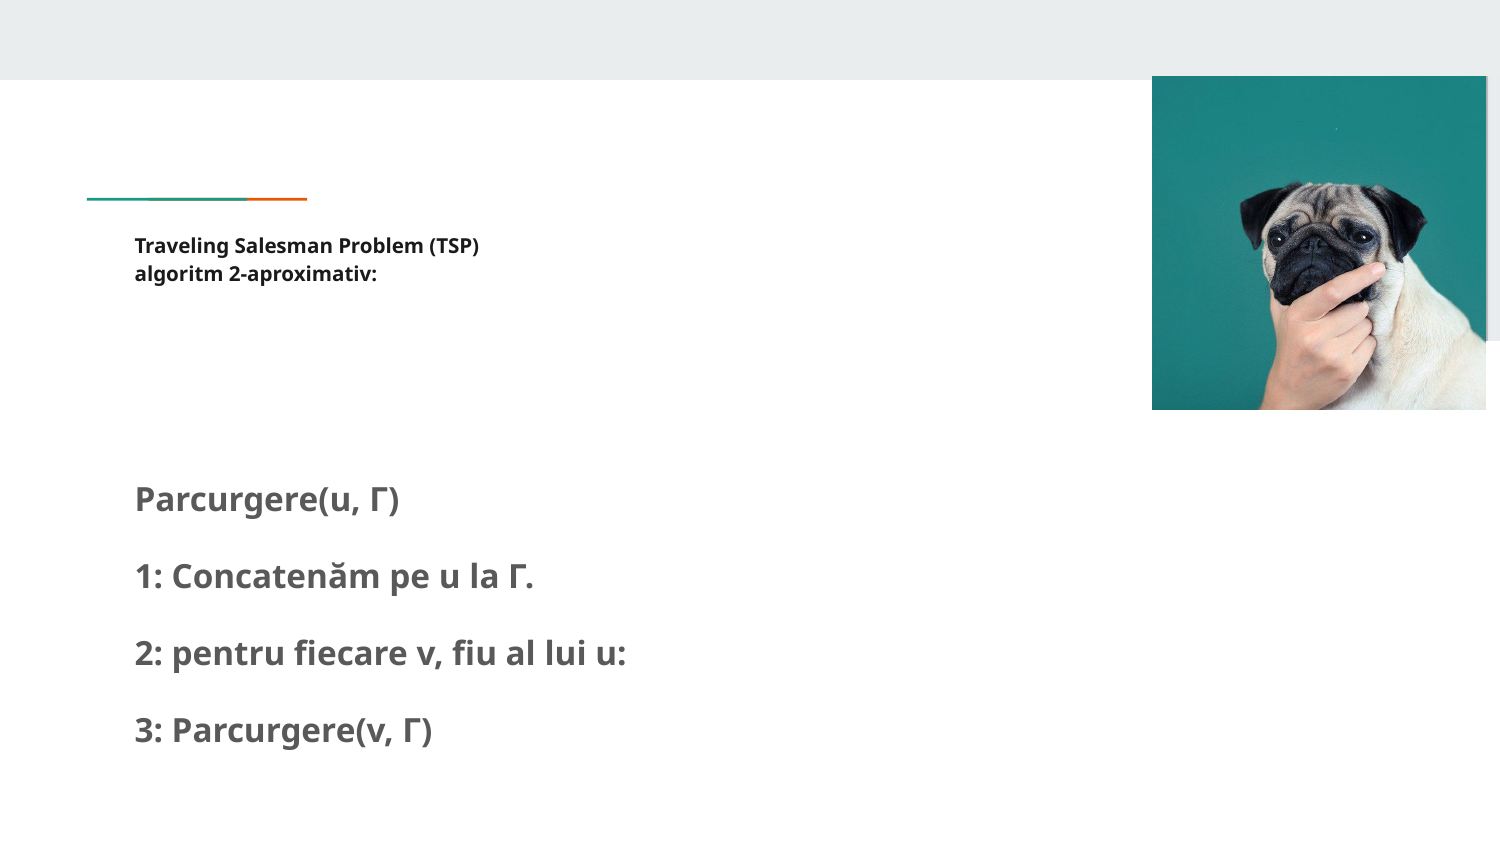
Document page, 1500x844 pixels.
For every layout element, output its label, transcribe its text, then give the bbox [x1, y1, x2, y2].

list Parcurgere(u, Γ) 1: Concatenăm pe u la Γ. 2: pentru fiecare v, fiu al lui u: 3: Parcurgere(v, Γ) [119, 341, 1381, 828]
picture [1151, 75, 1500, 410]
title Traveling Salesman Problem (TSP) algoritm 2-aproximativ: [119, 216, 1146, 305]
